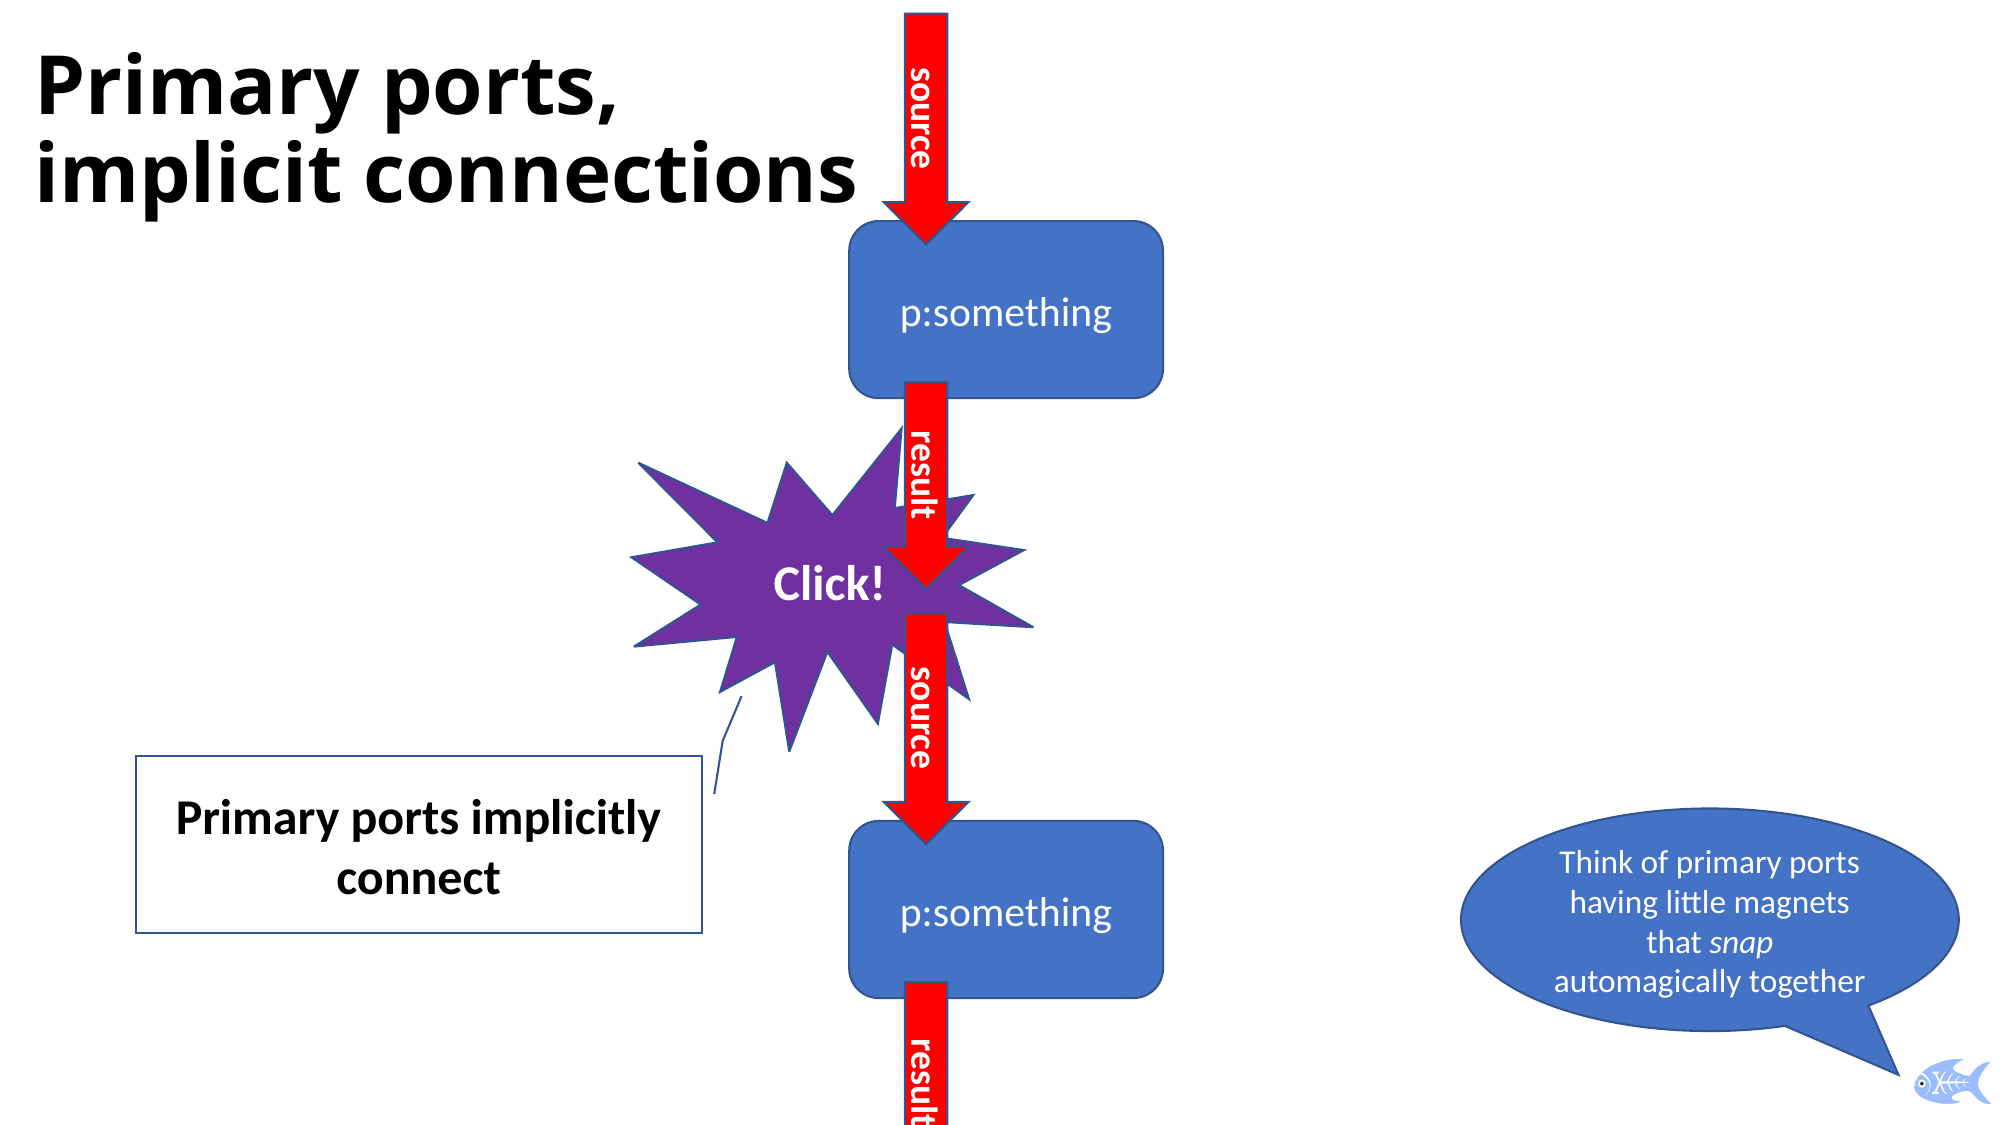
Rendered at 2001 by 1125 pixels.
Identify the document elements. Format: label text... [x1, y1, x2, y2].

text_box Click! [628, 425, 1034, 752]
text_box p:something [848, 220, 1165, 400]
text_box result [881, 381, 971, 591]
title Primary ports, implicit connections [19, 23, 874, 340]
text_box source [881, 12, 971, 246]
text_box Primary ports implicitly connect [135, 755, 703, 934]
text_box Think of primary ports having little magnets that snap automagically together [1459, 807, 1960, 1077]
text_box source [881, 612, 971, 846]
text_box Primary ports implicitly connect [713, 695, 743, 795]
text_box result [903, 981, 949, 1125]
picture [1913, 1055, 1992, 1111]
text_box p:something [848, 819, 1165, 1000]
